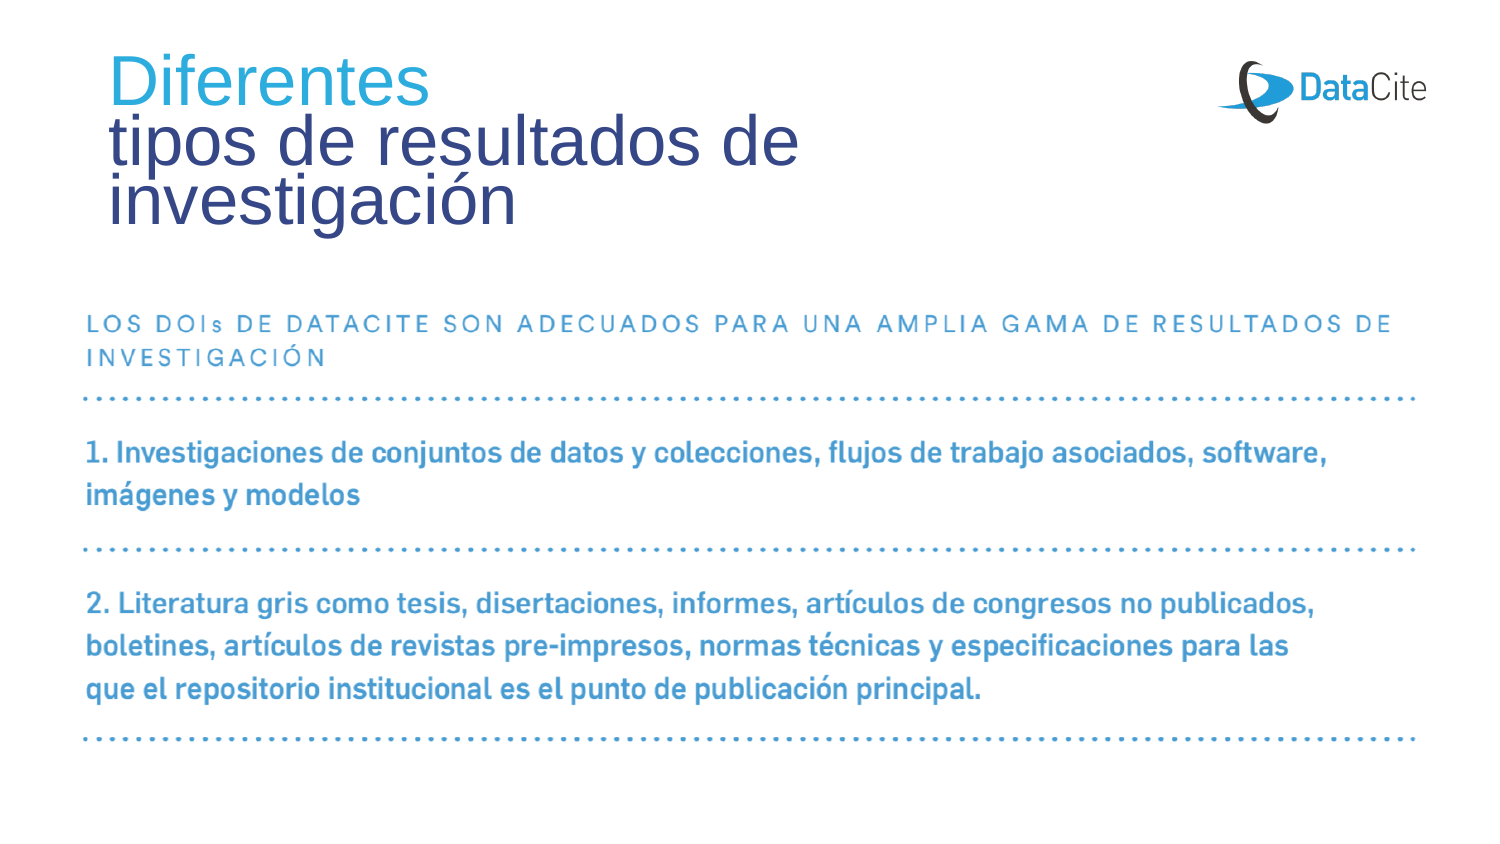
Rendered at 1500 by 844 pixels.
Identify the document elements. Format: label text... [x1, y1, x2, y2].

picture [59, 281, 1447, 762]
title Diferentes tipos de resultados de investigación [109, 58, 918, 279]
picture [1213, 55, 1432, 128]
